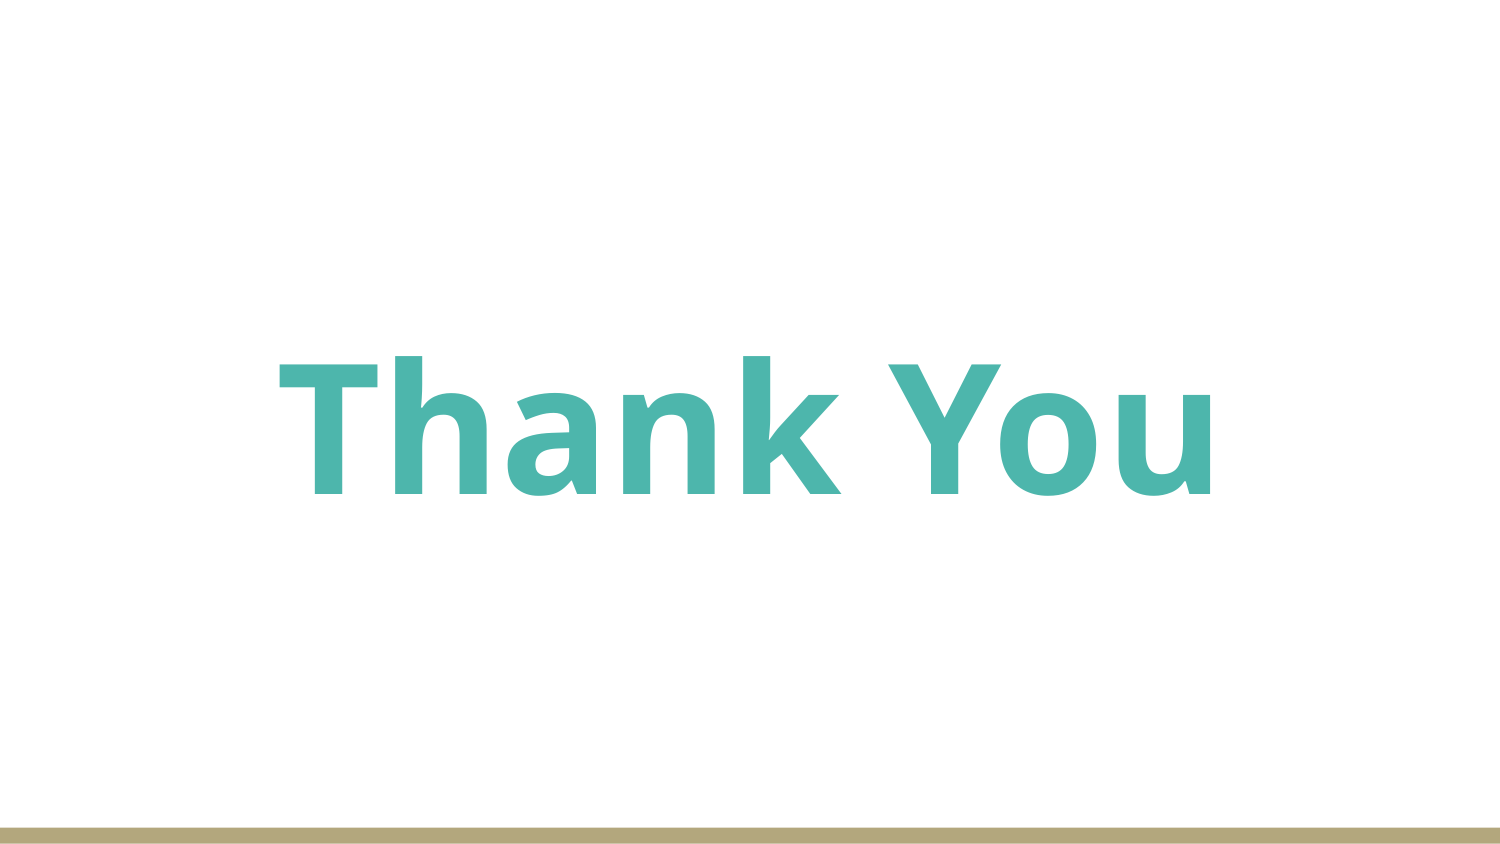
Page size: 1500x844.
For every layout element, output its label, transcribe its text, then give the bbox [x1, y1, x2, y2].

title Thank You [51, 295, 1449, 548]
